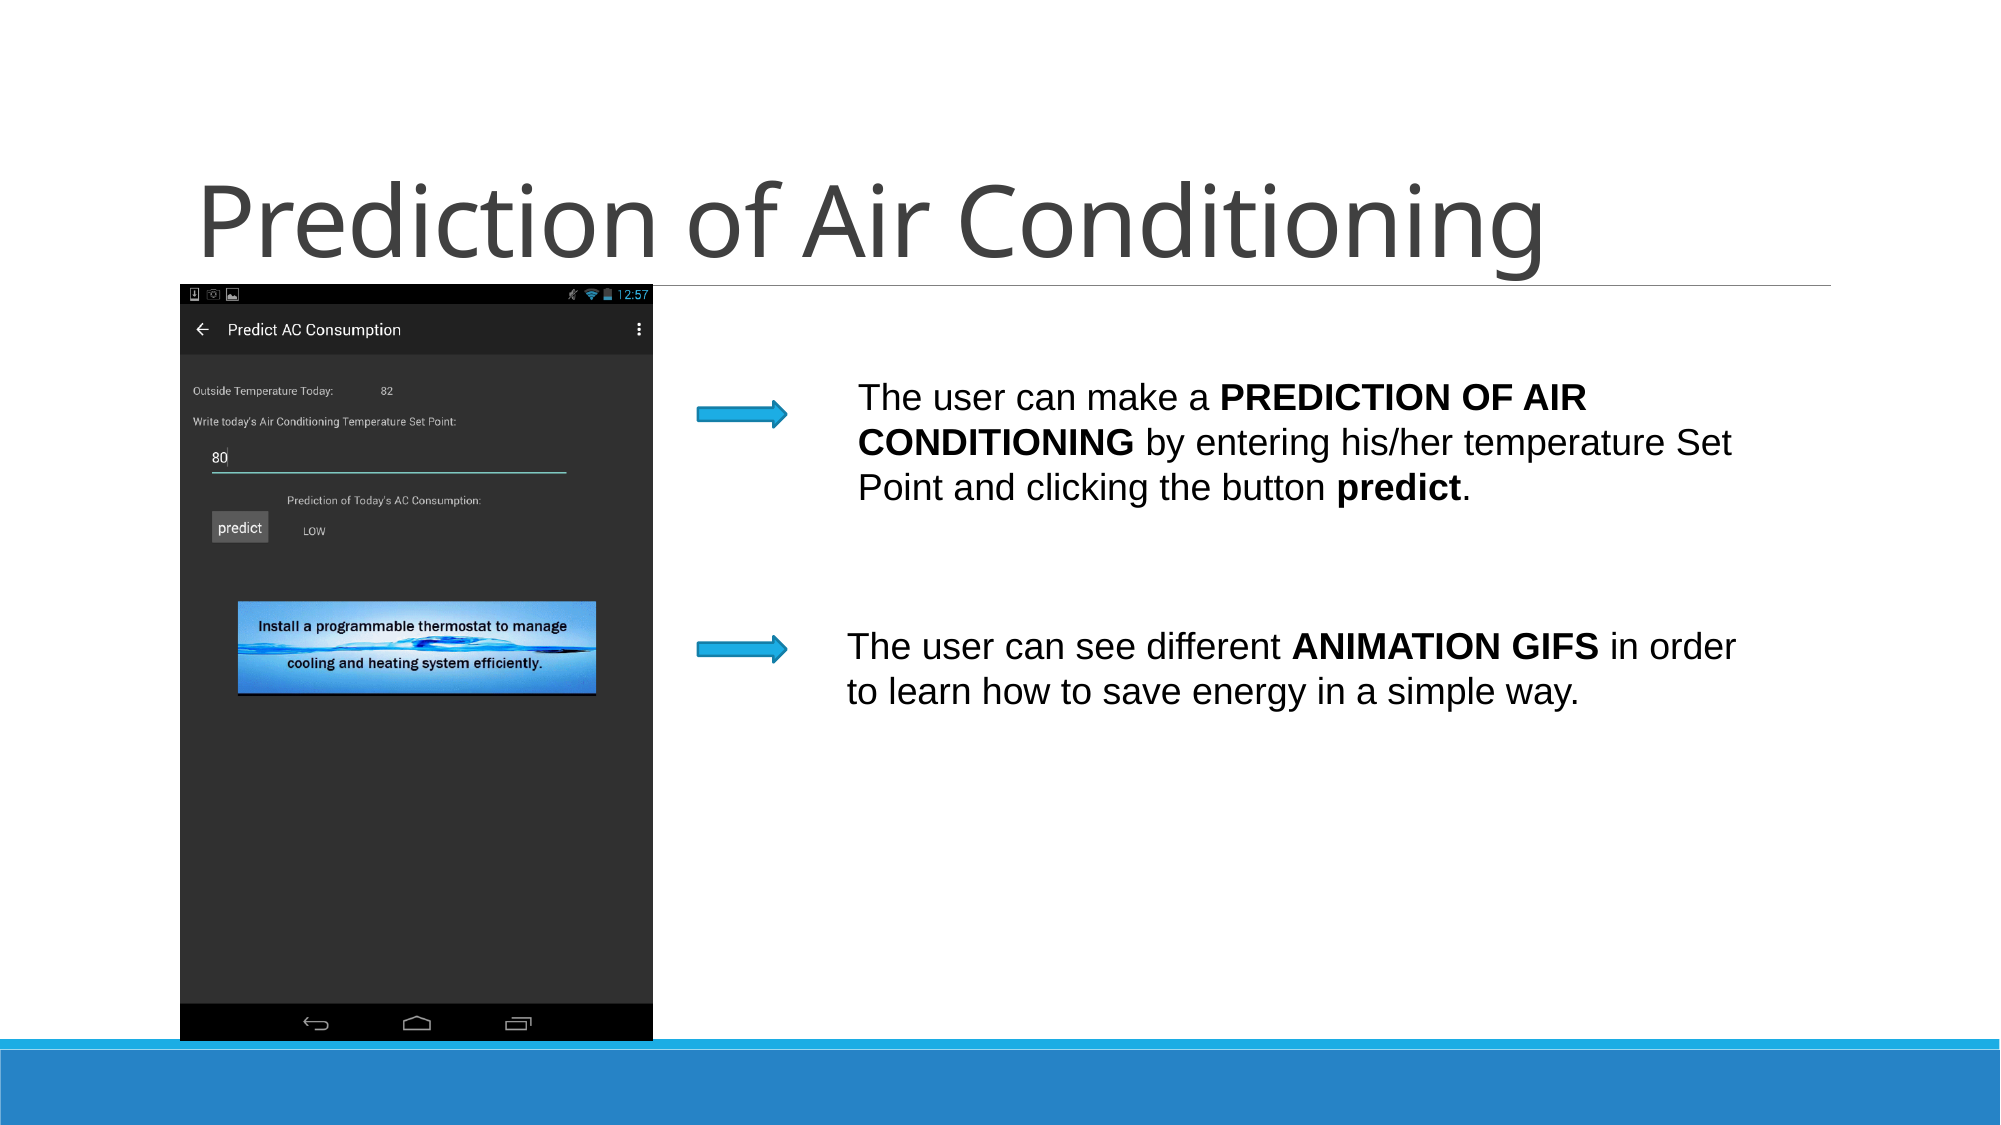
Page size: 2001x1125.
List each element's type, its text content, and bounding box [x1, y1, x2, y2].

text_box The user can see different ANIMATION GIFS in order to learn how to save energy in a simple way. [832, 614, 1762, 720]
title Prediction of Air Conditioning [180, 47, 1830, 285]
text_box The user can make a PREDICTION OF AIR CONDITIONING by entering his/her temperature Set Point and clicking the button predict. [843, 365, 1773, 516]
picture [179, 284, 653, 1042]
text_box [696, 400, 788, 429]
text_box [696, 635, 788, 664]
